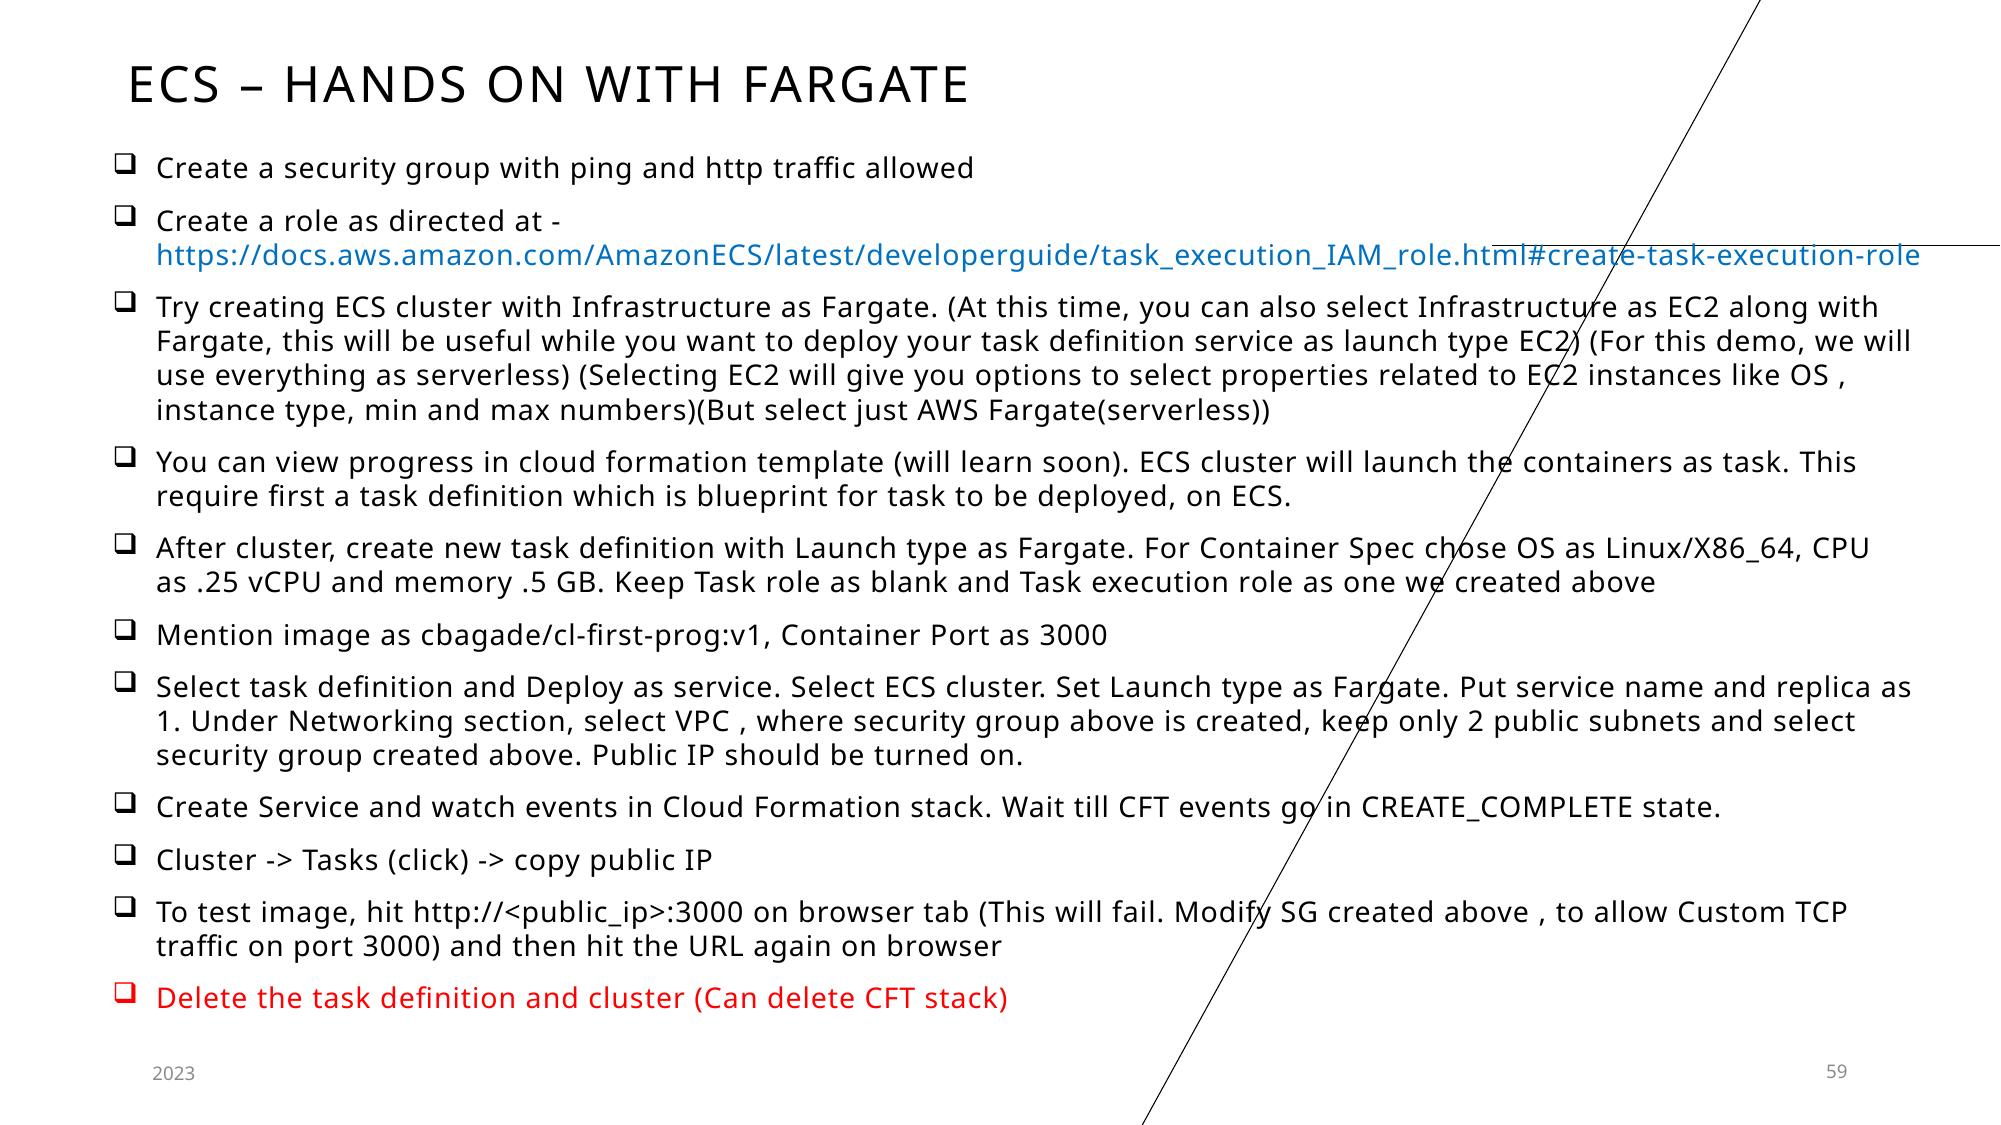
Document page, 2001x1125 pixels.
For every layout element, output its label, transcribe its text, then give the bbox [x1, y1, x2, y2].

title ECS – Hands on WITH Fargate [112, 36, 1450, 122]
slide_number 2023 [137, 1043, 338, 1103]
list Create a security group with ping and http traffic allowed Create a role as directed at - https://docs.aws.amazon.com/AmazonECS/latest/developerguide/task_execution_IAM_role.html#create-task-execution-role Try creating ECS cluster with Infrastructure as Fargate. (At this time, you can also select Infrastructure as EC2 along with Fargate, this will be useful while you want to deploy your task definition service as launch type EC2) (For this demo, we will use everything as serverless) (Selecting EC2 will give you options to select properties related to EC2 instances like OS , instance type, min and max numbers)(But select just AWS Fargate(serverless)) You can view progress in cloud formation template (will learn soon). ECS cluster will launch the containers as task. This require first a task definition which is blueprint for task to be deployed, on ECS. After cluster, create new task definition with Launch type as Fargate. For Container Spec chose OS as Linux/X86_64, CPU as .25 vCPU and memory .5 GB. Keep Task role as blank and Task execution role as one we created above Mention image as cbagade/cl-first-prog:v1, Container Port as 3000 Select task definition and Deploy as service. Select ECS cluster. Set Launch type as Fargate. Put service name and replica as 1. Under Networking section, select VPC , where security group above is created, keep only 2 public subnets and select security group created above. Public IP should be turned on. Create Service and watch events in Cloud Formation stack. Wait till CFT events go in CREATE_COMPLETE state. Cluster -> Tasks (click) -> copy public IP To test image, hit http://<public_ip>:3000 on browser tab (This will fail. Modify SG created above , to allow Custom TCP traffic on port 3000) and then hit the URL again on browser Delete the task definition and cluster (Can delete CFT stack) [97, 142, 1949, 1043]
slide_number 59 [1412, 1043, 1863, 1103]
